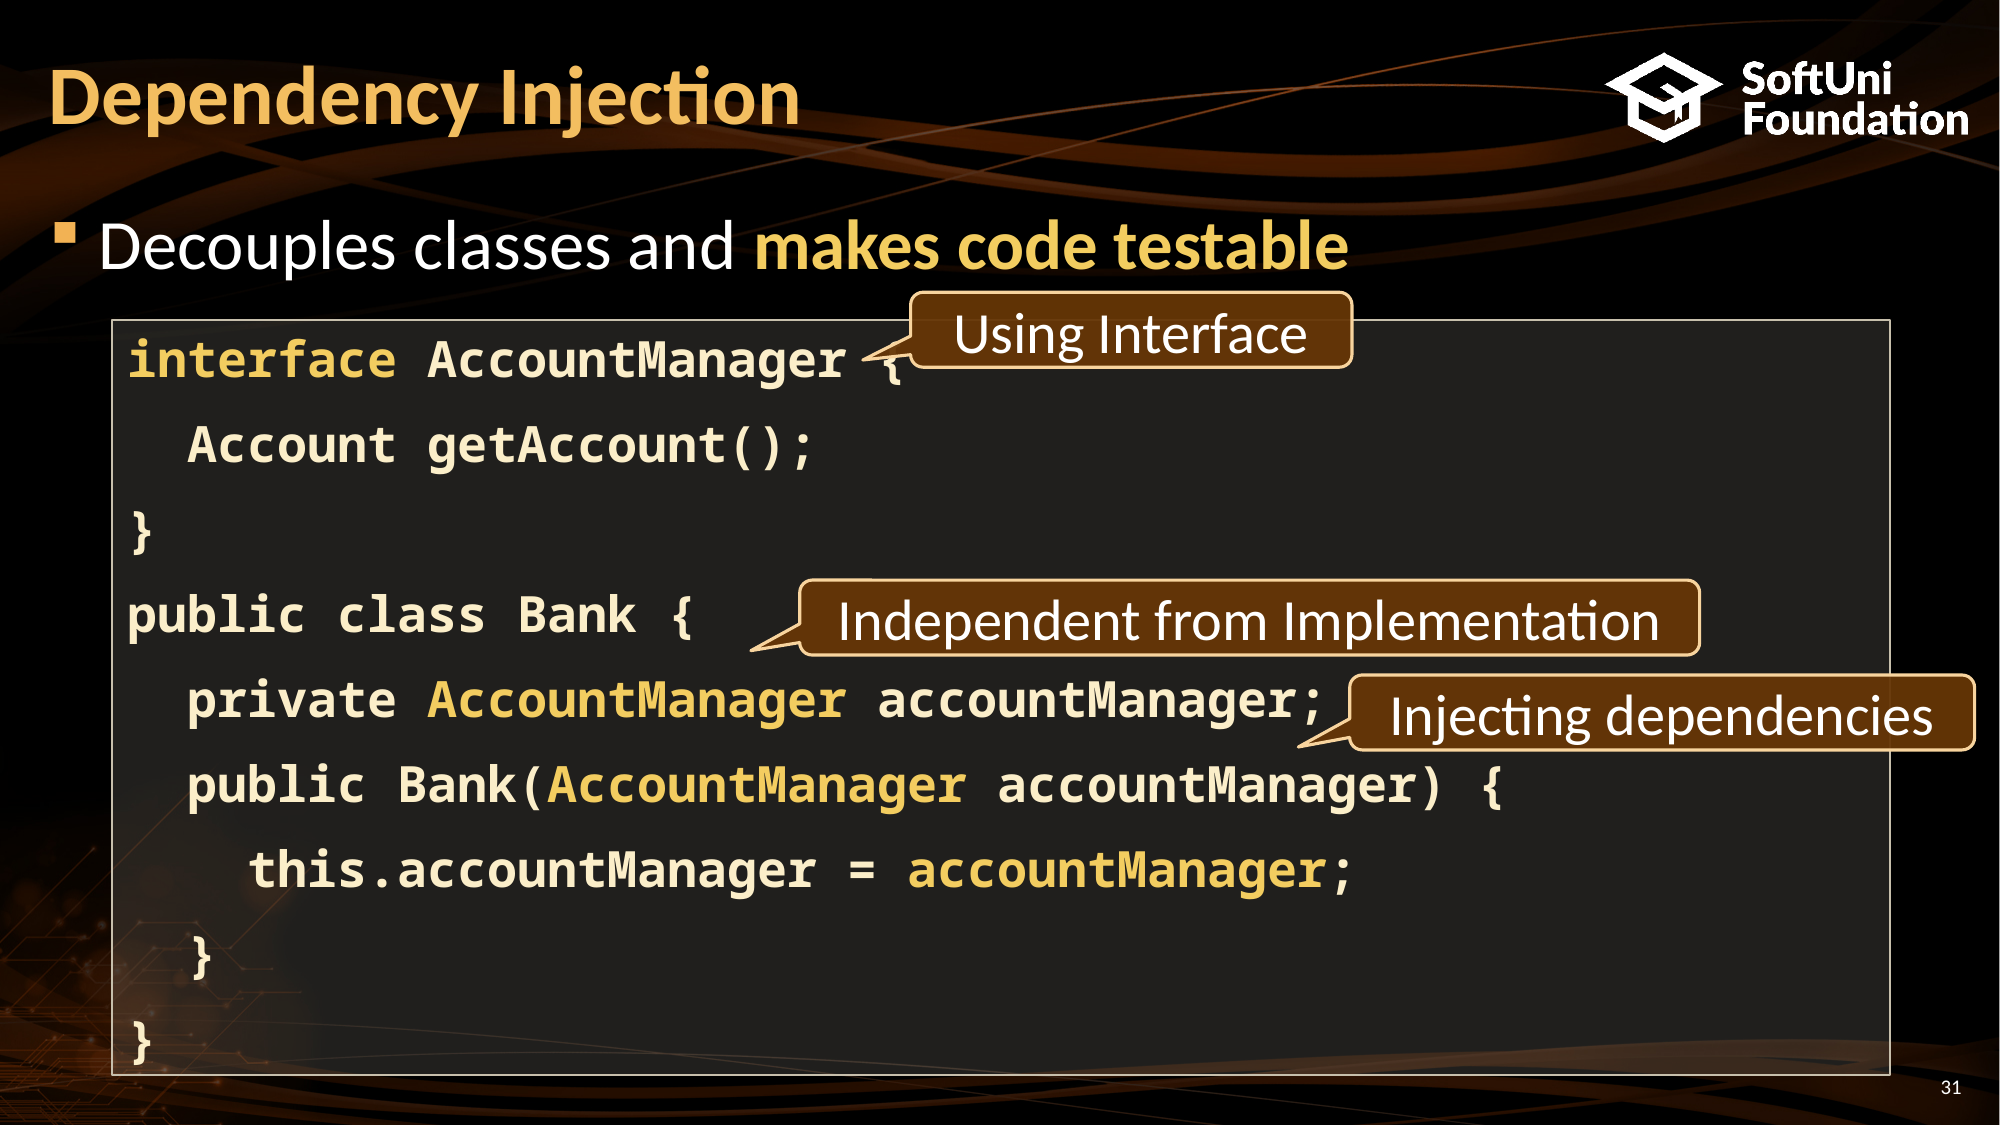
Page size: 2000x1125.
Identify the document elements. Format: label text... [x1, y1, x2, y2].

text_box Independent from Implementation [748, 577, 1702, 658]
text_box Decouples classes and makes code testable [31, 188, 1968, 1103]
text_box interface AccountManager { Account getAccount(); } public class Bank { private AccountManager accountManager; public Bank(AccountManager accountManager) { this.accountManager = accountManager; } } [112, 320, 1891, 1075]
text_box <number> [1897, 1070, 1968, 1103]
text_box Using Interface [860, 290, 1355, 370]
text_box Injecting dependencies [1296, 672, 1977, 753]
picture [0, 0, 2000, 1125]
text_box Dependency Injection [30, 6, 1602, 189]
